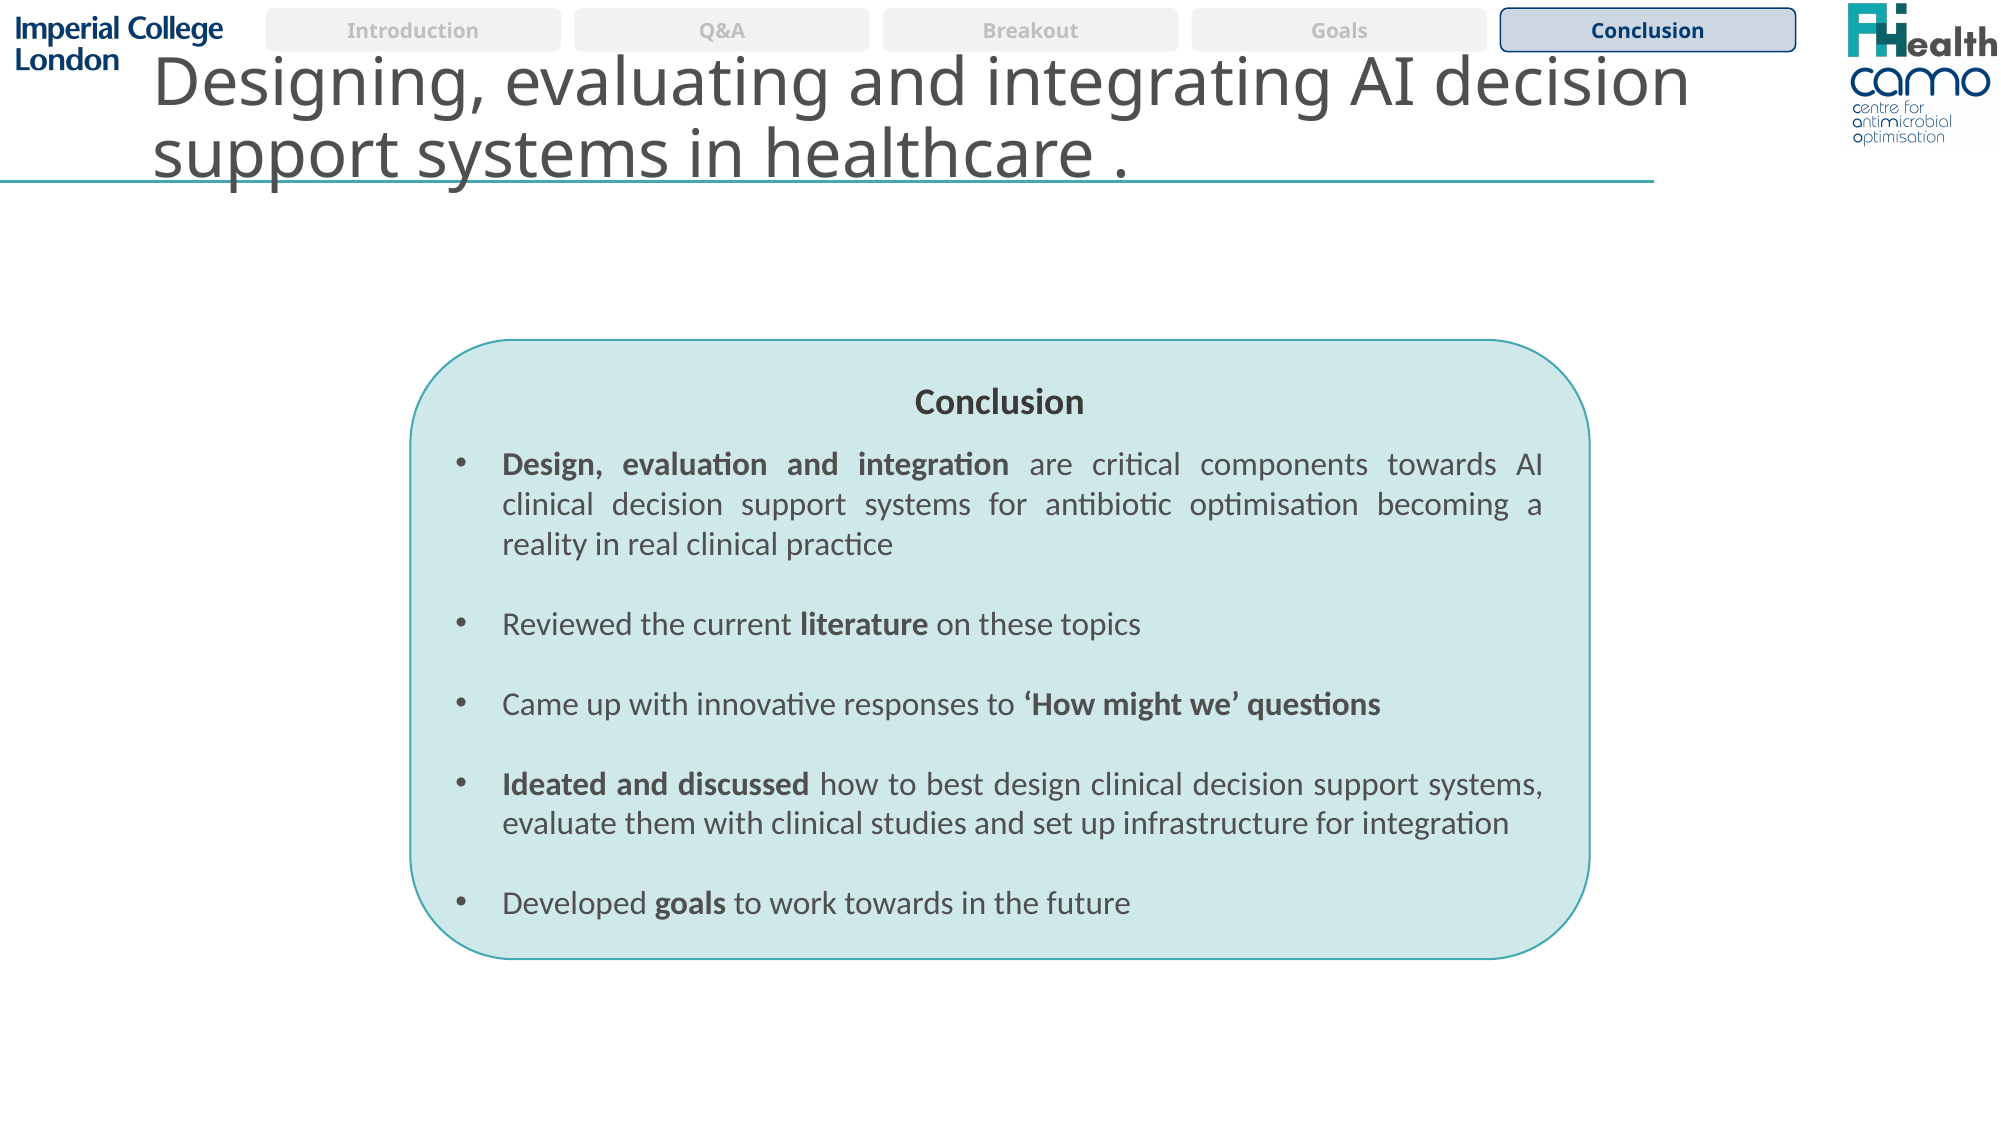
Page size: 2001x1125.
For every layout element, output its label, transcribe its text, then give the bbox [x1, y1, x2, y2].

picture [1844, 0, 1997, 153]
text_box Conclusion [1500, 8, 1796, 52]
text_box Conclusion Design, evaluation and integration are critical components towards AI clinical decision support systems for antibiotic optimisation becoming a reality in real clinical practice Reviewed the current literature on these topics Came up with innovative responses to ‘How might we’ questions Ideated and discussed how to best design clinical decision support systems, evaluate them with clinical studies and set up infrastructure for integration Developed goals to work towards in the future [410, 339, 1590, 960]
text_box Introduction [265, 8, 562, 52]
picture [0, 0, 239, 87]
text_box Goals [1191, 8, 1488, 52]
title Designing, evaluating and integrating AI decision support systems in healthcare . [137, 59, 1769, 181]
text_box Breakout [883, 8, 1179, 52]
text_box Q&A [574, 8, 870, 52]
